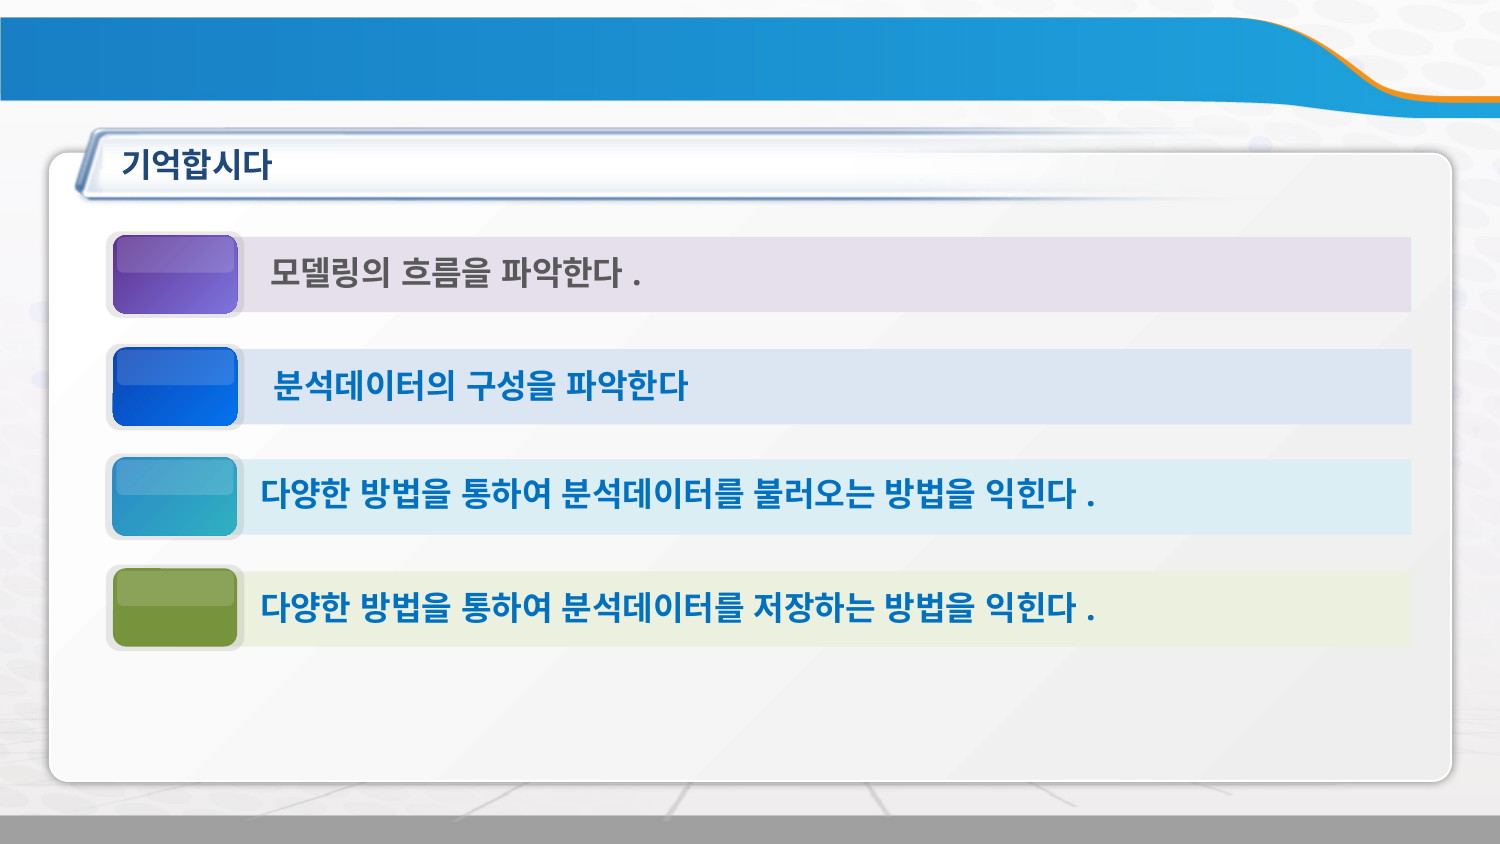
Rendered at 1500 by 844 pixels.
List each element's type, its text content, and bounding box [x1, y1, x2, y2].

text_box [49, 126, 1452, 782]
text_box 6. 핵심정리 및 Q&A [29, 0, 1175, 103]
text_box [104, 231, 1412, 718]
picture [0, 0, 1500, 844]
